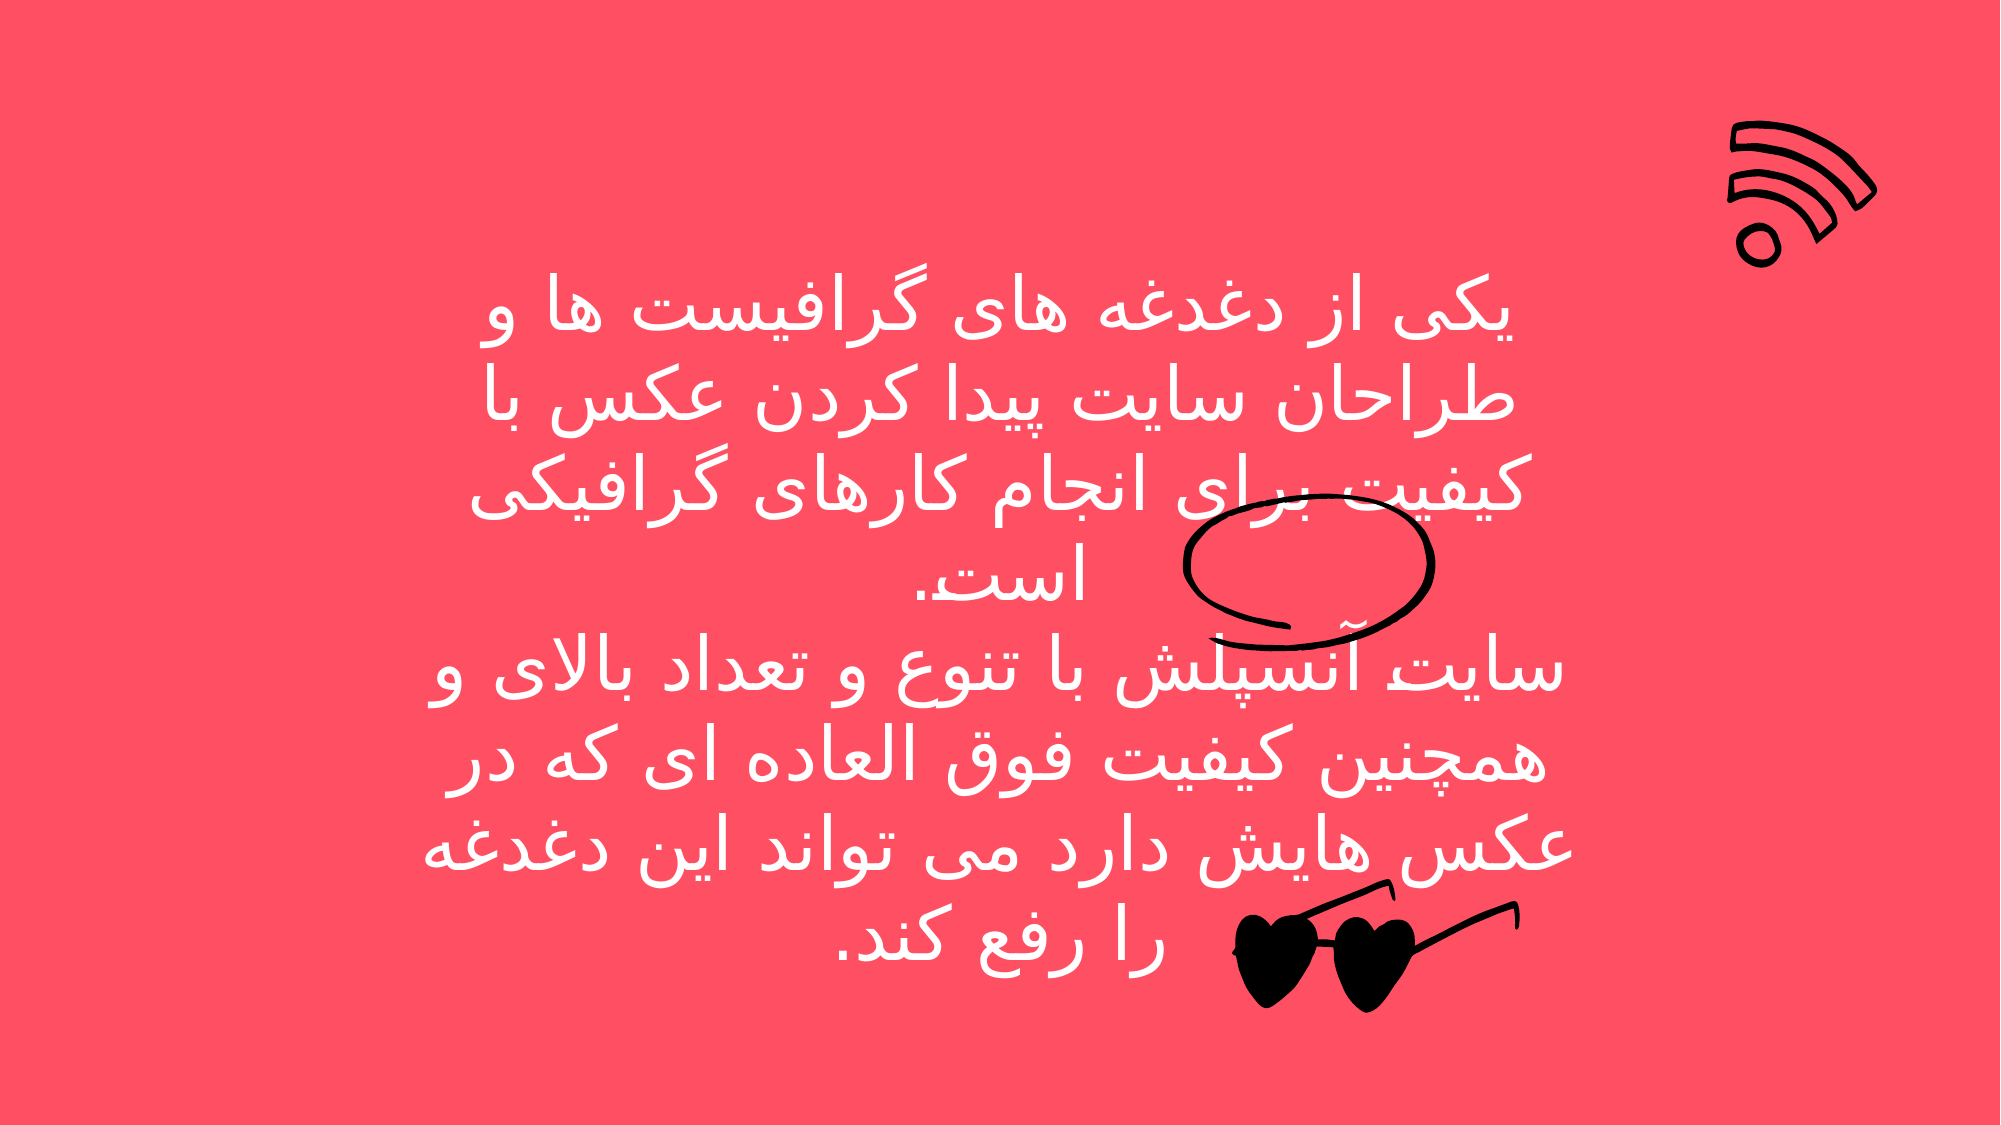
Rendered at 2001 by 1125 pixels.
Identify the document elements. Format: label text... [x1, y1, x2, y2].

text_box [1231, 879, 1520, 1013]
text_box [1182, 493, 1436, 652]
text_box [1736, 222, 1782, 268]
text_box [1729, 120, 1878, 212]
text_box [1727, 169, 1838, 245]
text_box یکی از دغدغه های گرافیست ها و طراحان سایت پیدا کردن عکس با کیفیت برای انجام کارهای گرافیکی است. سایت آنسپلش با تنوع و تعداد بالای و همچنین کیفیت فوق العاده ای که در عکس هایش دارد می تواند این دغدغه را رفع کند. [368, 248, 1632, 984]
